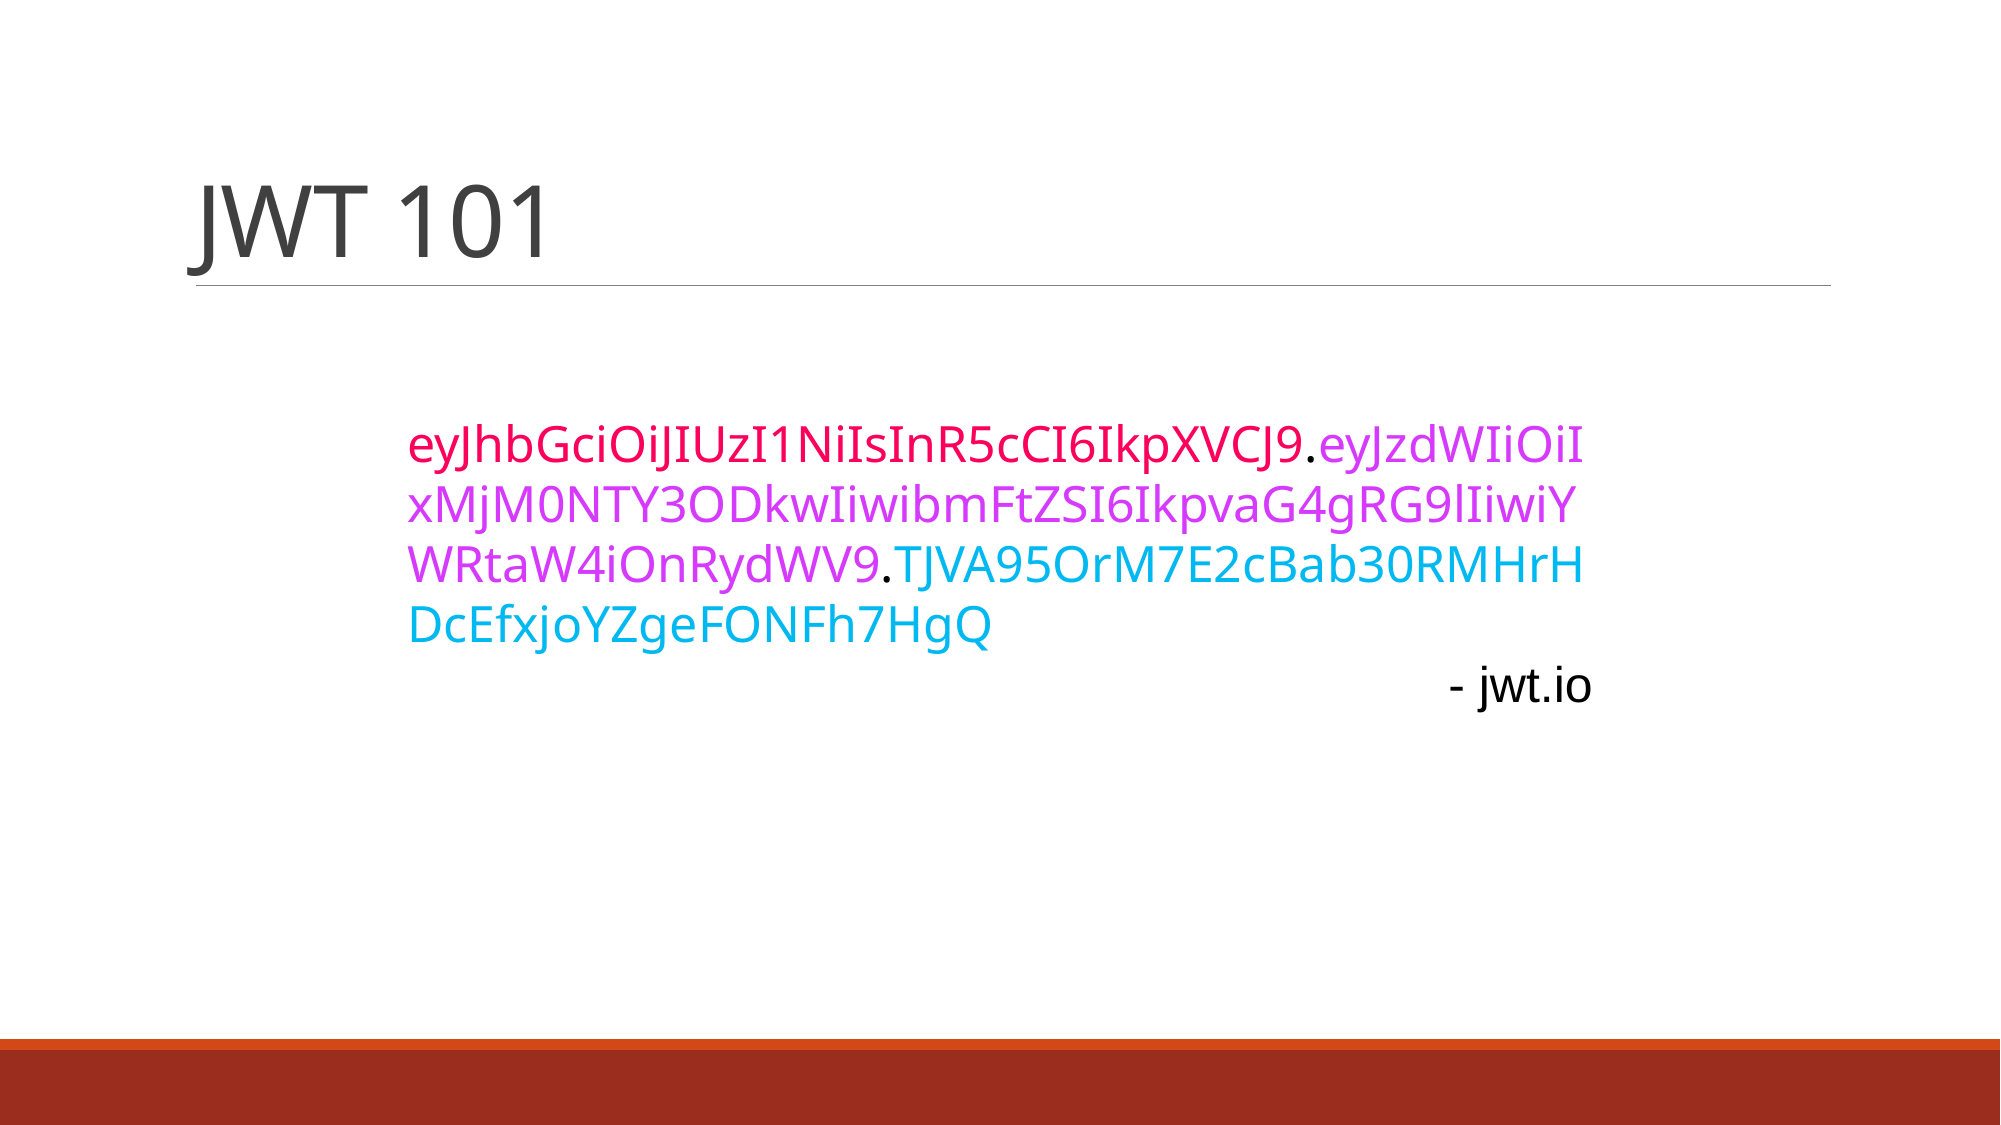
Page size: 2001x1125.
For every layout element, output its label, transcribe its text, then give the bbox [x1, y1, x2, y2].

text_box eyJhbGciOiJIUzI1NiIsInR5cCI6IkpXVCJ9.eyJzdWIiOiIxMjM0NTY3ODkwIiwibmFtZSI6IkpvaG4gRG9lIiwiYWRtaW4iOnRydWV9.TJVA95OrM7E2cBab30RMHrHDcEfxjoYZgeFONFh7HgQ - jwt.io [407, 412, 1593, 713]
title JWT 101 [180, 47, 1830, 285]
